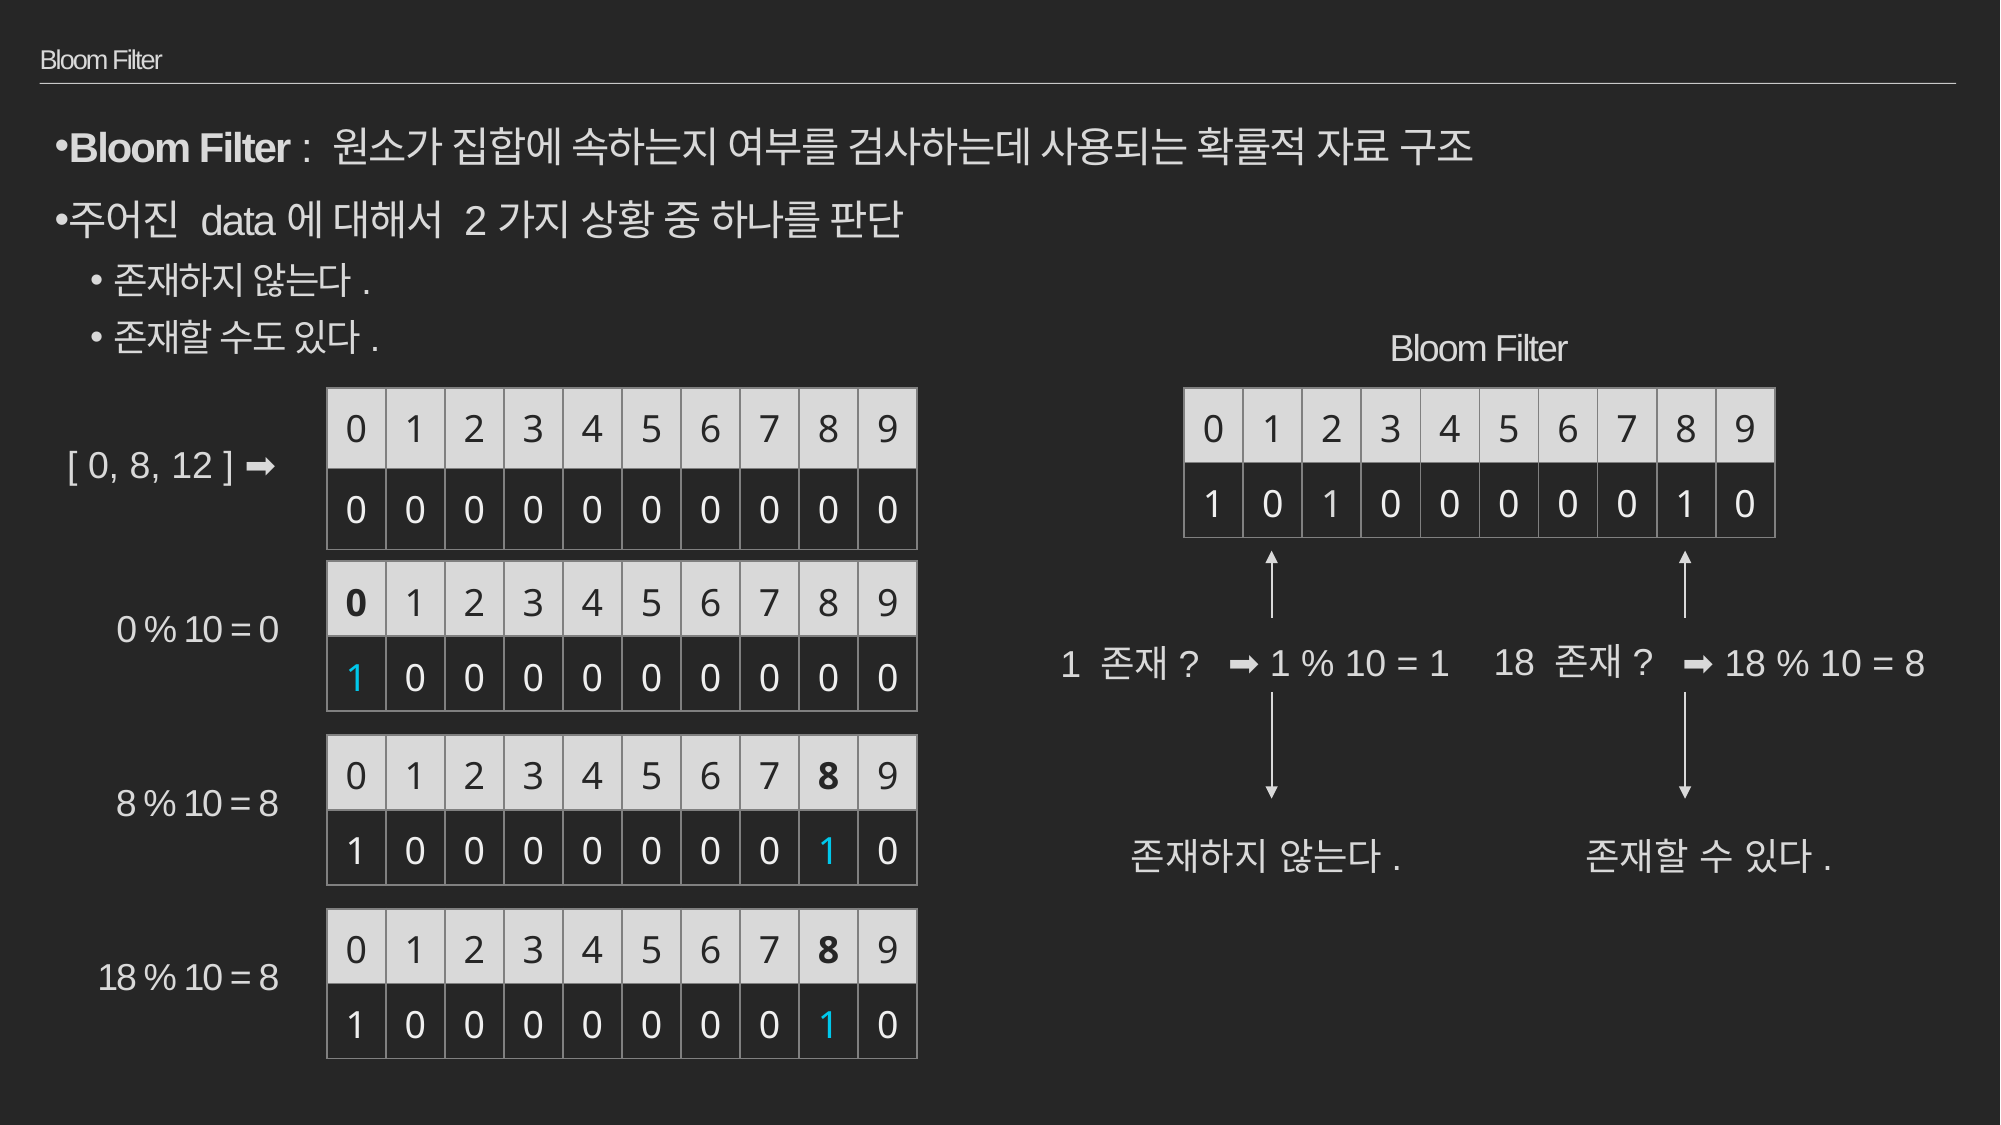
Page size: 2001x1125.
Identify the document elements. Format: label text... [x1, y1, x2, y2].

table_header 7 [1598, 389, 1656, 462]
table_cell 0 [623, 469, 680, 549]
table_cell 0 [564, 469, 621, 549]
table_cell 0 [859, 984, 916, 1058]
table_header 5 [623, 910, 680, 983]
text_box 18 존재? [1478, 630, 1668, 691]
text_box 존재하지 않는다. [1115, 825, 1428, 886]
table_header 7 [741, 562, 798, 635]
text_box Bloom Filter [1364, 314, 1593, 389]
table_header 4 [564, 389, 621, 468]
table_header 4 [564, 562, 621, 635]
table_cell 0 [859, 469, 916, 549]
table_header 0 [328, 562, 385, 635]
table_cell 0 [564, 811, 621, 884]
table_header 9 [859, 910, 916, 983]
table_cell 0 [623, 811, 680, 884]
table_cell 0 [1598, 463, 1656, 537]
table_header 2 [446, 910, 503, 983]
table_cell 0 [800, 637, 857, 710]
table_cell 0 [505, 811, 562, 884]
table_cell 0 [1244, 463, 1301, 537]
table_cell 0 [1421, 463, 1479, 537]
table_cell 0 [682, 811, 739, 884]
table_header 8 [800, 736, 857, 809]
table_cell 0 [505, 469, 562, 549]
table_header 7 [741, 910, 798, 983]
table_header 6 [682, 562, 739, 635]
table_cell 0 [1717, 463, 1774, 537]
table_header 1 [387, 736, 444, 809]
table_cell 0 [387, 469, 444, 549]
table_header 0 [328, 736, 385, 809]
table_header 8 [800, 910, 857, 983]
table_cell 0 [623, 984, 680, 1058]
table_cell 0 [741, 811, 798, 884]
table_cell 0 [446, 469, 503, 549]
title Bloom Filter [39, 31, 1961, 84]
table_header 2 [446, 736, 503, 809]
table_cell 1 [1185, 463, 1242, 537]
table_cell 1 [328, 811, 385, 884]
table_header 4 [564, 736, 621, 809]
table_cell 0 [859, 637, 916, 710]
table_header 9 [1717, 389, 1774, 462]
table_header 6 [1539, 389, 1597, 462]
table_header 3 [505, 910, 562, 983]
table_cell 0 [387, 637, 444, 710]
table_header 1 [387, 562, 444, 635]
table_cell 0 [1480, 463, 1538, 537]
text_box 8 % 10 = 8 [65, 772, 294, 847]
table_cell 0 [1362, 463, 1420, 537]
table_cell 1 [800, 984, 857, 1058]
text_box 존재할 수 있다. [1570, 825, 1859, 886]
table_header 6 [682, 389, 739, 468]
table_cell 0 [387, 984, 444, 1058]
table_header 0 [328, 389, 385, 468]
table_header 1 [1244, 389, 1301, 462]
table_cell 0 [623, 637, 680, 710]
table_header 0 [328, 910, 385, 983]
table_cell 0 [1539, 463, 1597, 537]
table_cell 1 [1303, 463, 1360, 537]
table_header 5 [1480, 389, 1538, 462]
text_box ➡ 1 % 10 = 1 [1213, 631, 1466, 692]
table_cell 0 [800, 469, 857, 549]
table_cell 1 [328, 984, 385, 1058]
table_cell 0 [564, 637, 621, 710]
table_header 0 [1185, 389, 1242, 462]
table_header 5 [623, 389, 680, 468]
text_box ➡ 18 % 10 = 8 [1667, 631, 1941, 692]
table_header 7 [741, 736, 798, 809]
table_header 3 [505, 736, 562, 809]
table_header 1 [387, 910, 444, 983]
table_header 3 [1362, 389, 1420, 462]
table_header 8 [800, 562, 857, 635]
list Bloom Filter : 원소가 집합에 속하는지 여부를 검사하는데 사용되는 확률적 자료 구조 주어진 data에 대해서 2가지 상황 중 하나를 판단 존재하지 않는다. 존재할 수도 있다. [39, 110, 1957, 445]
table_header 2 [446, 389, 503, 468]
table_cell 1 [1658, 463, 1715, 537]
table_header 3 [505, 562, 562, 635]
table_cell 0 [446, 637, 503, 710]
table_cell 0 [328, 469, 385, 549]
table_cell 0 [682, 469, 739, 549]
table_cell 0 [682, 637, 739, 710]
table_header 9 [859, 562, 916, 635]
table_cell 0 [564, 984, 621, 1058]
table_cell 0 [505, 637, 562, 710]
table_cell 0 [741, 984, 798, 1058]
table_header 9 [859, 389, 916, 468]
text_box [ 0, 8, 12 ] ➡ [52, 433, 291, 493]
table_header 5 [623, 562, 680, 635]
table_header 5 [623, 736, 680, 809]
table_cell 0 [859, 811, 916, 884]
table_cell 0 [682, 984, 739, 1058]
text_box 18 % 10 = 8 [66, 946, 295, 1021]
table_cell 0 [446, 811, 503, 884]
table_cell 0 [505, 984, 562, 1058]
table_header 8 [1658, 389, 1715, 462]
table_cell 0 [741, 469, 798, 549]
table_header 6 [682, 736, 739, 809]
table_header 4 [1421, 389, 1479, 462]
table_cell 0 [741, 637, 798, 710]
table_header 1 [387, 389, 444, 468]
table_header 8 [800, 389, 857, 468]
table_header 2 [1303, 389, 1360, 462]
table_cell 0 [387, 811, 444, 884]
table_cell 1 [800, 811, 857, 884]
text_box 0 % 10 = 0 [66, 599, 295, 674]
table_cell 1 [328, 637, 385, 710]
table_header 3 [505, 389, 562, 468]
table_header 4 [564, 910, 621, 983]
table_cell 0 [446, 984, 503, 1058]
table_header 9 [859, 736, 916, 809]
text_box 1 존재? [1045, 632, 1213, 692]
table_header 6 [682, 910, 739, 983]
table_header 7 [741, 389, 798, 468]
table_header 2 [446, 562, 503, 635]
